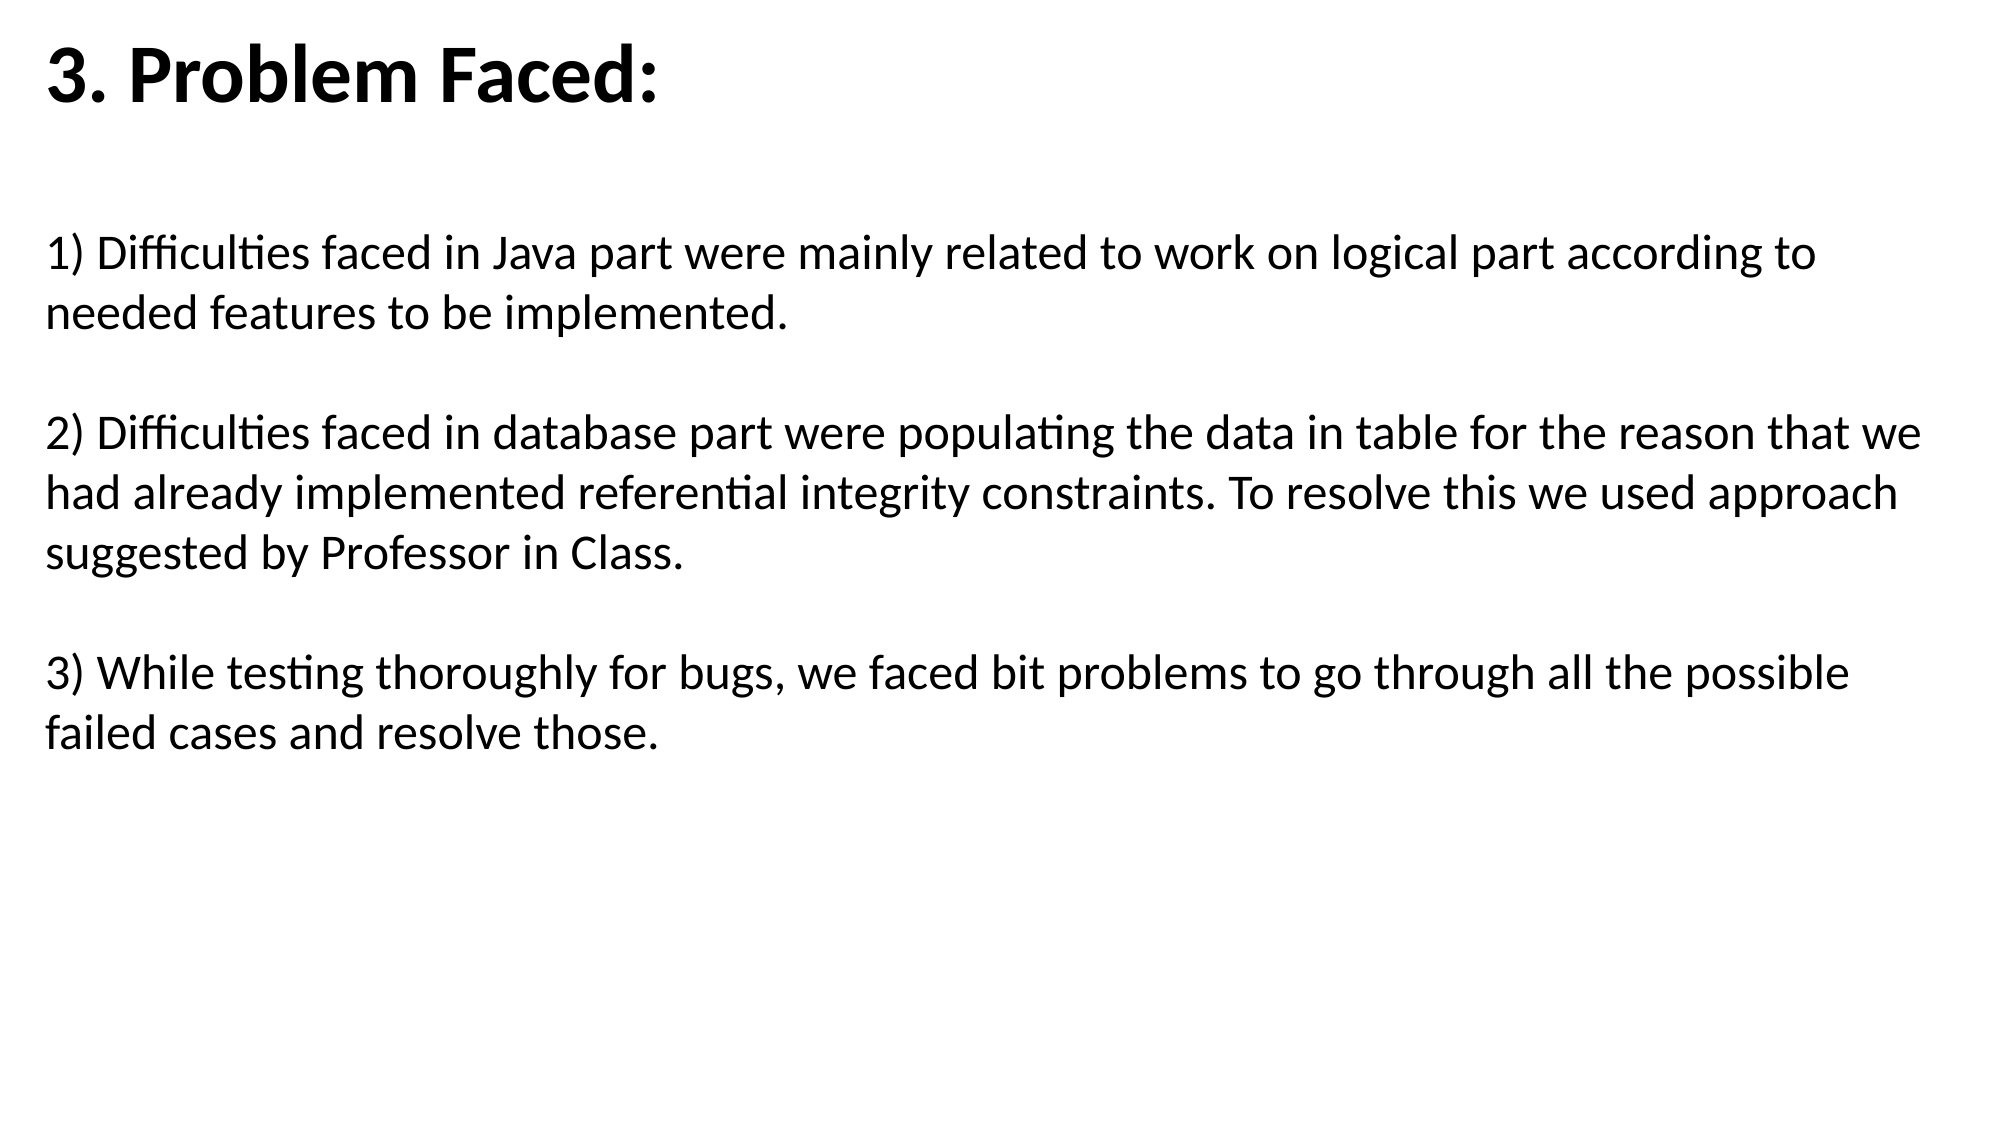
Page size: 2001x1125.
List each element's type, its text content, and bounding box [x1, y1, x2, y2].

text_box 3. Problem Faced: 1) Difficulties faced in Java part were mainly related to work on logical part according to needed features to be implemented. 2) Difficulties faced in database part were populating the data in table for the reason that we had already implemented referential integrity constraints. To resolve this we used approach suggested by Professor in Class. 3) While testing thoroughly for bugs, we faced bit problems to go through all the possible failed cases and resolve those. [30, 11, 1953, 767]
